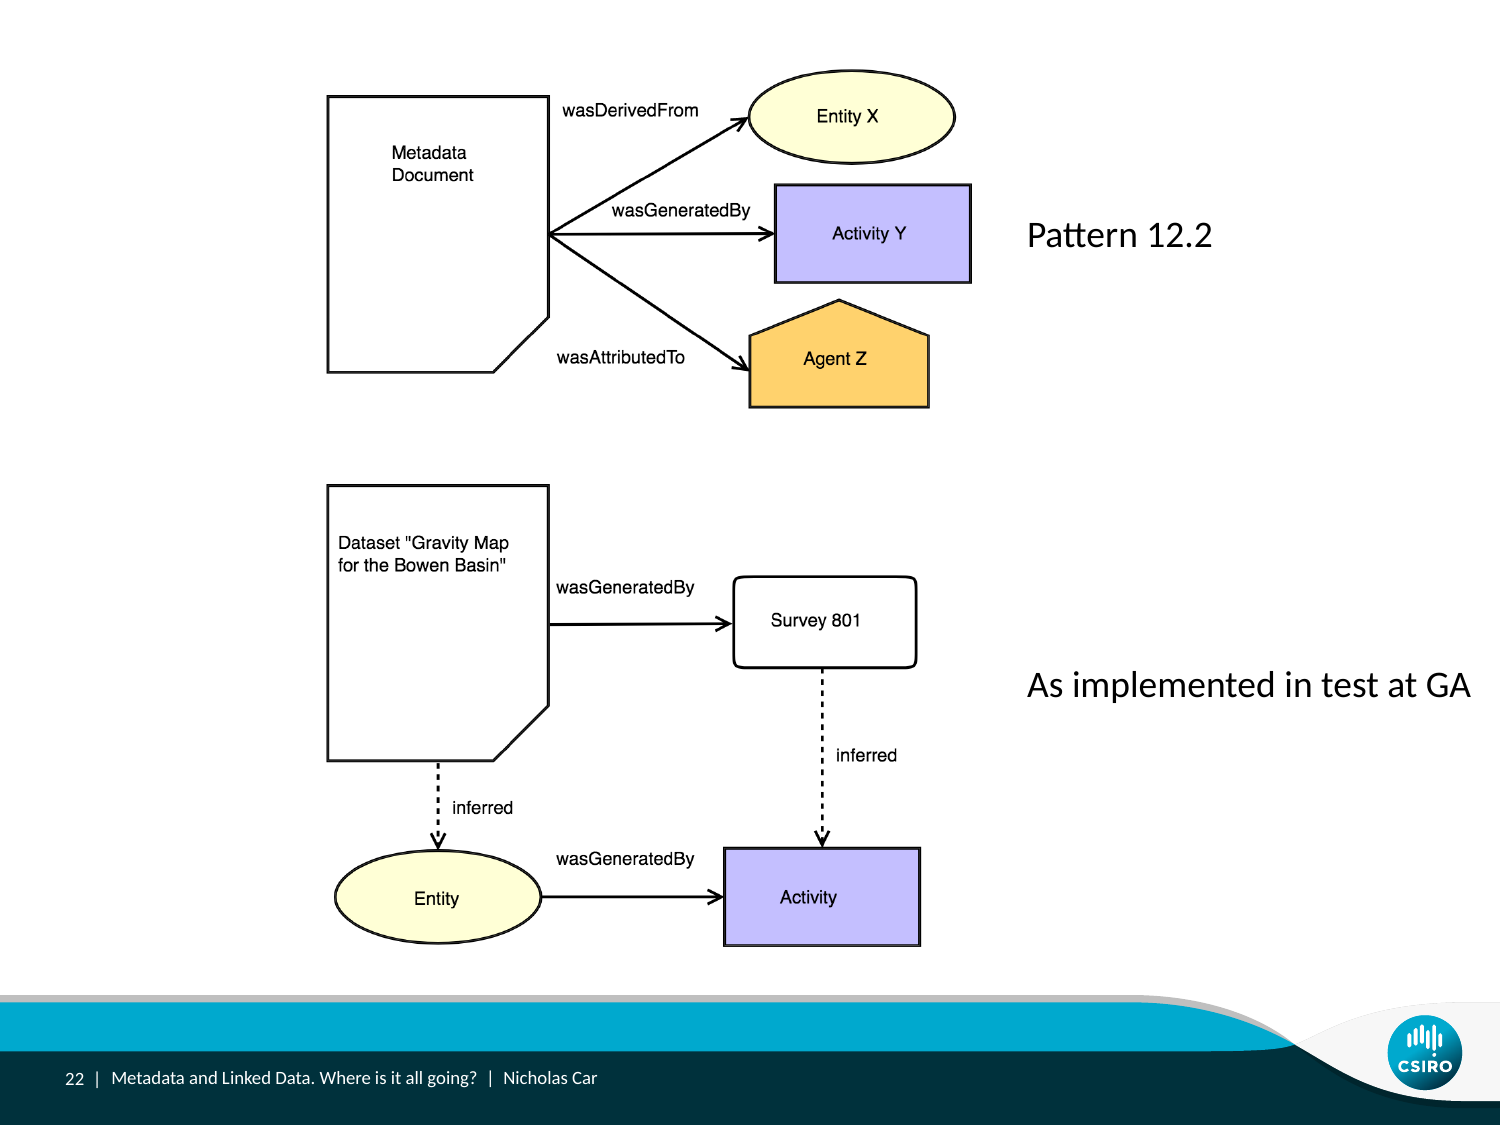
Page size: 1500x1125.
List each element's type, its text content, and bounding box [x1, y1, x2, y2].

slide_number 22 | [54, 1067, 102, 1088]
text_box Pattern 12.2 As implemented in test at GA [1012, 202, 1487, 713]
footer Metadata and Linked Data. Where is it all going? | Nicholas Car [111, 1067, 1110, 1088]
picture [300, 22, 982, 960]
